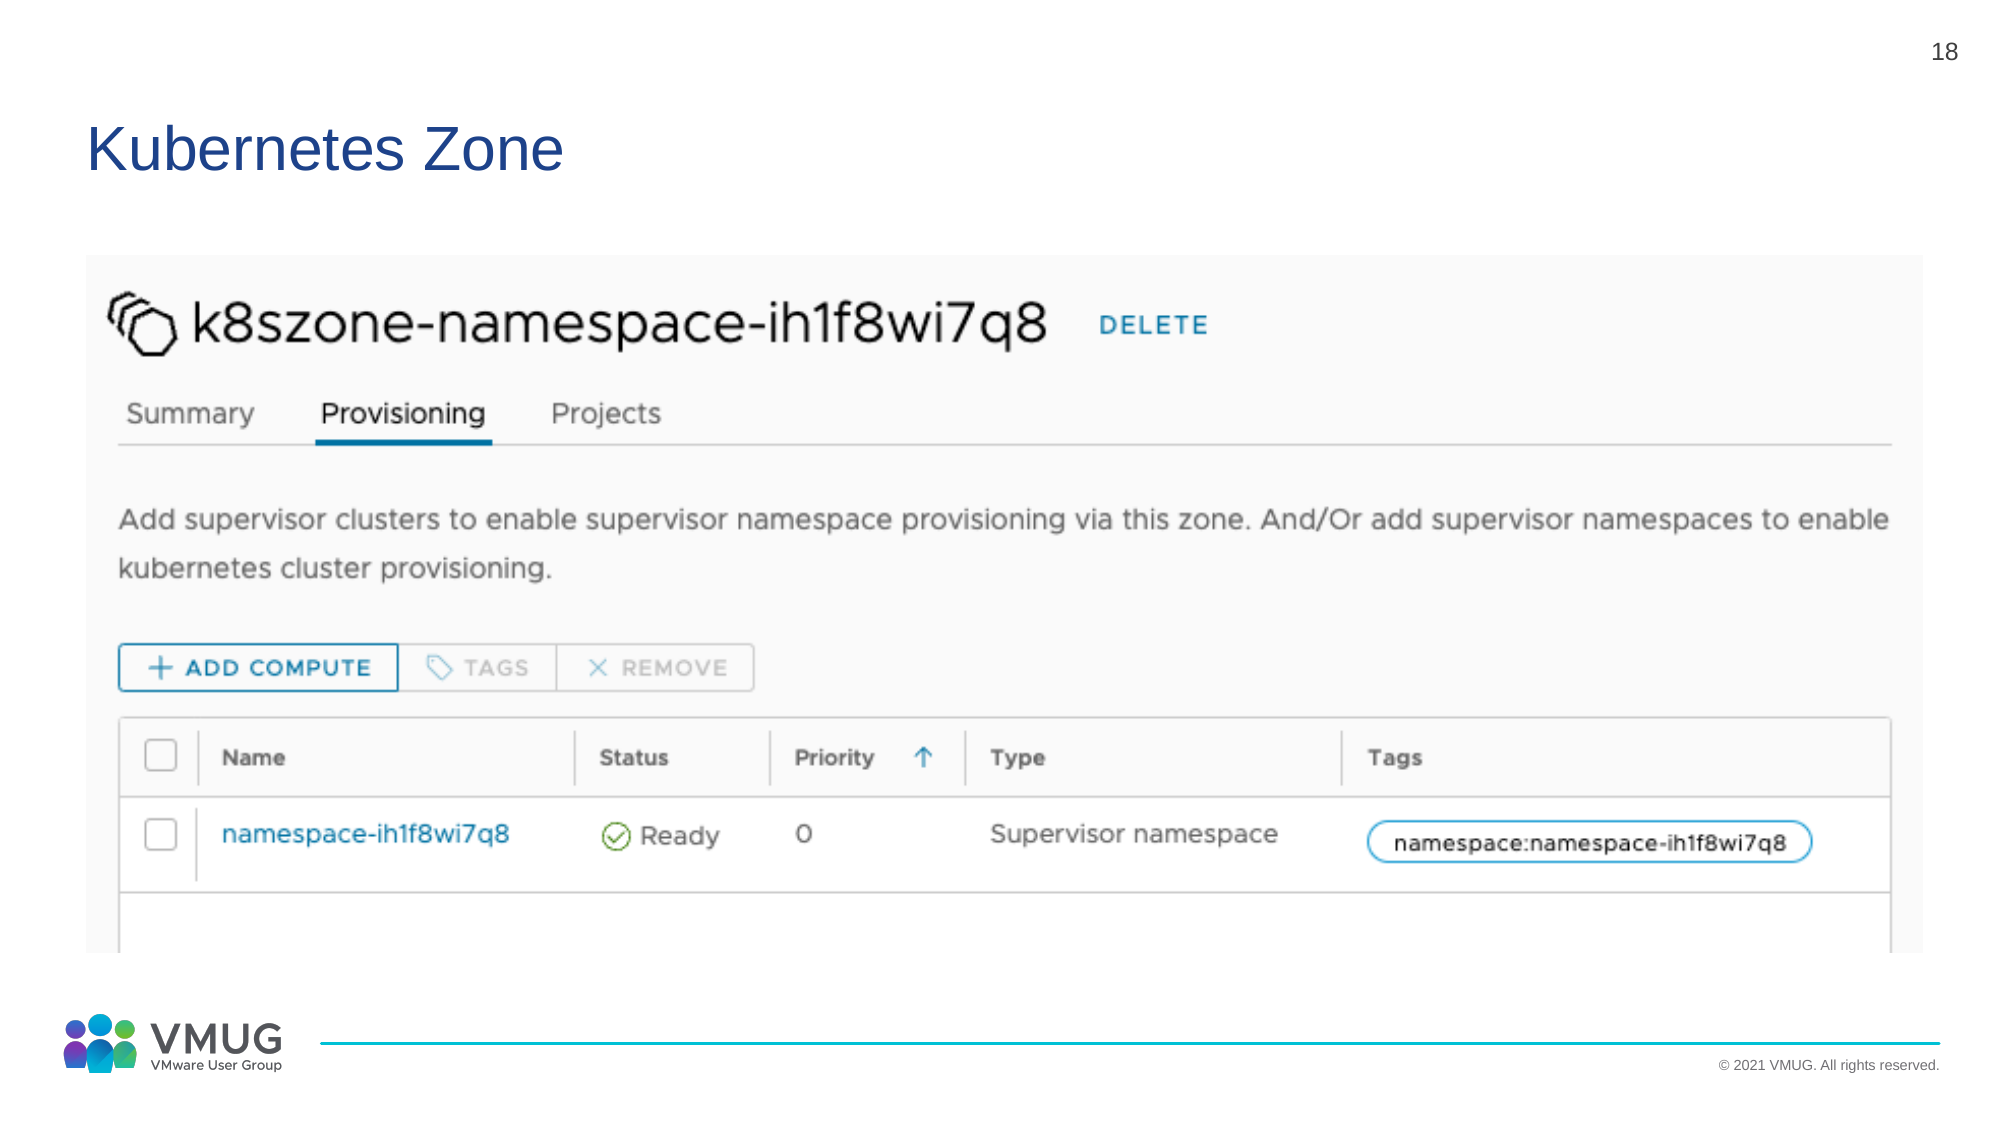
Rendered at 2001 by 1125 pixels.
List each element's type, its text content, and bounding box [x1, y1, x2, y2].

title Kubernetes Zone [86, 115, 1587, 185]
picture [63, 1014, 282, 1073]
picture [86, 255, 1923, 953]
